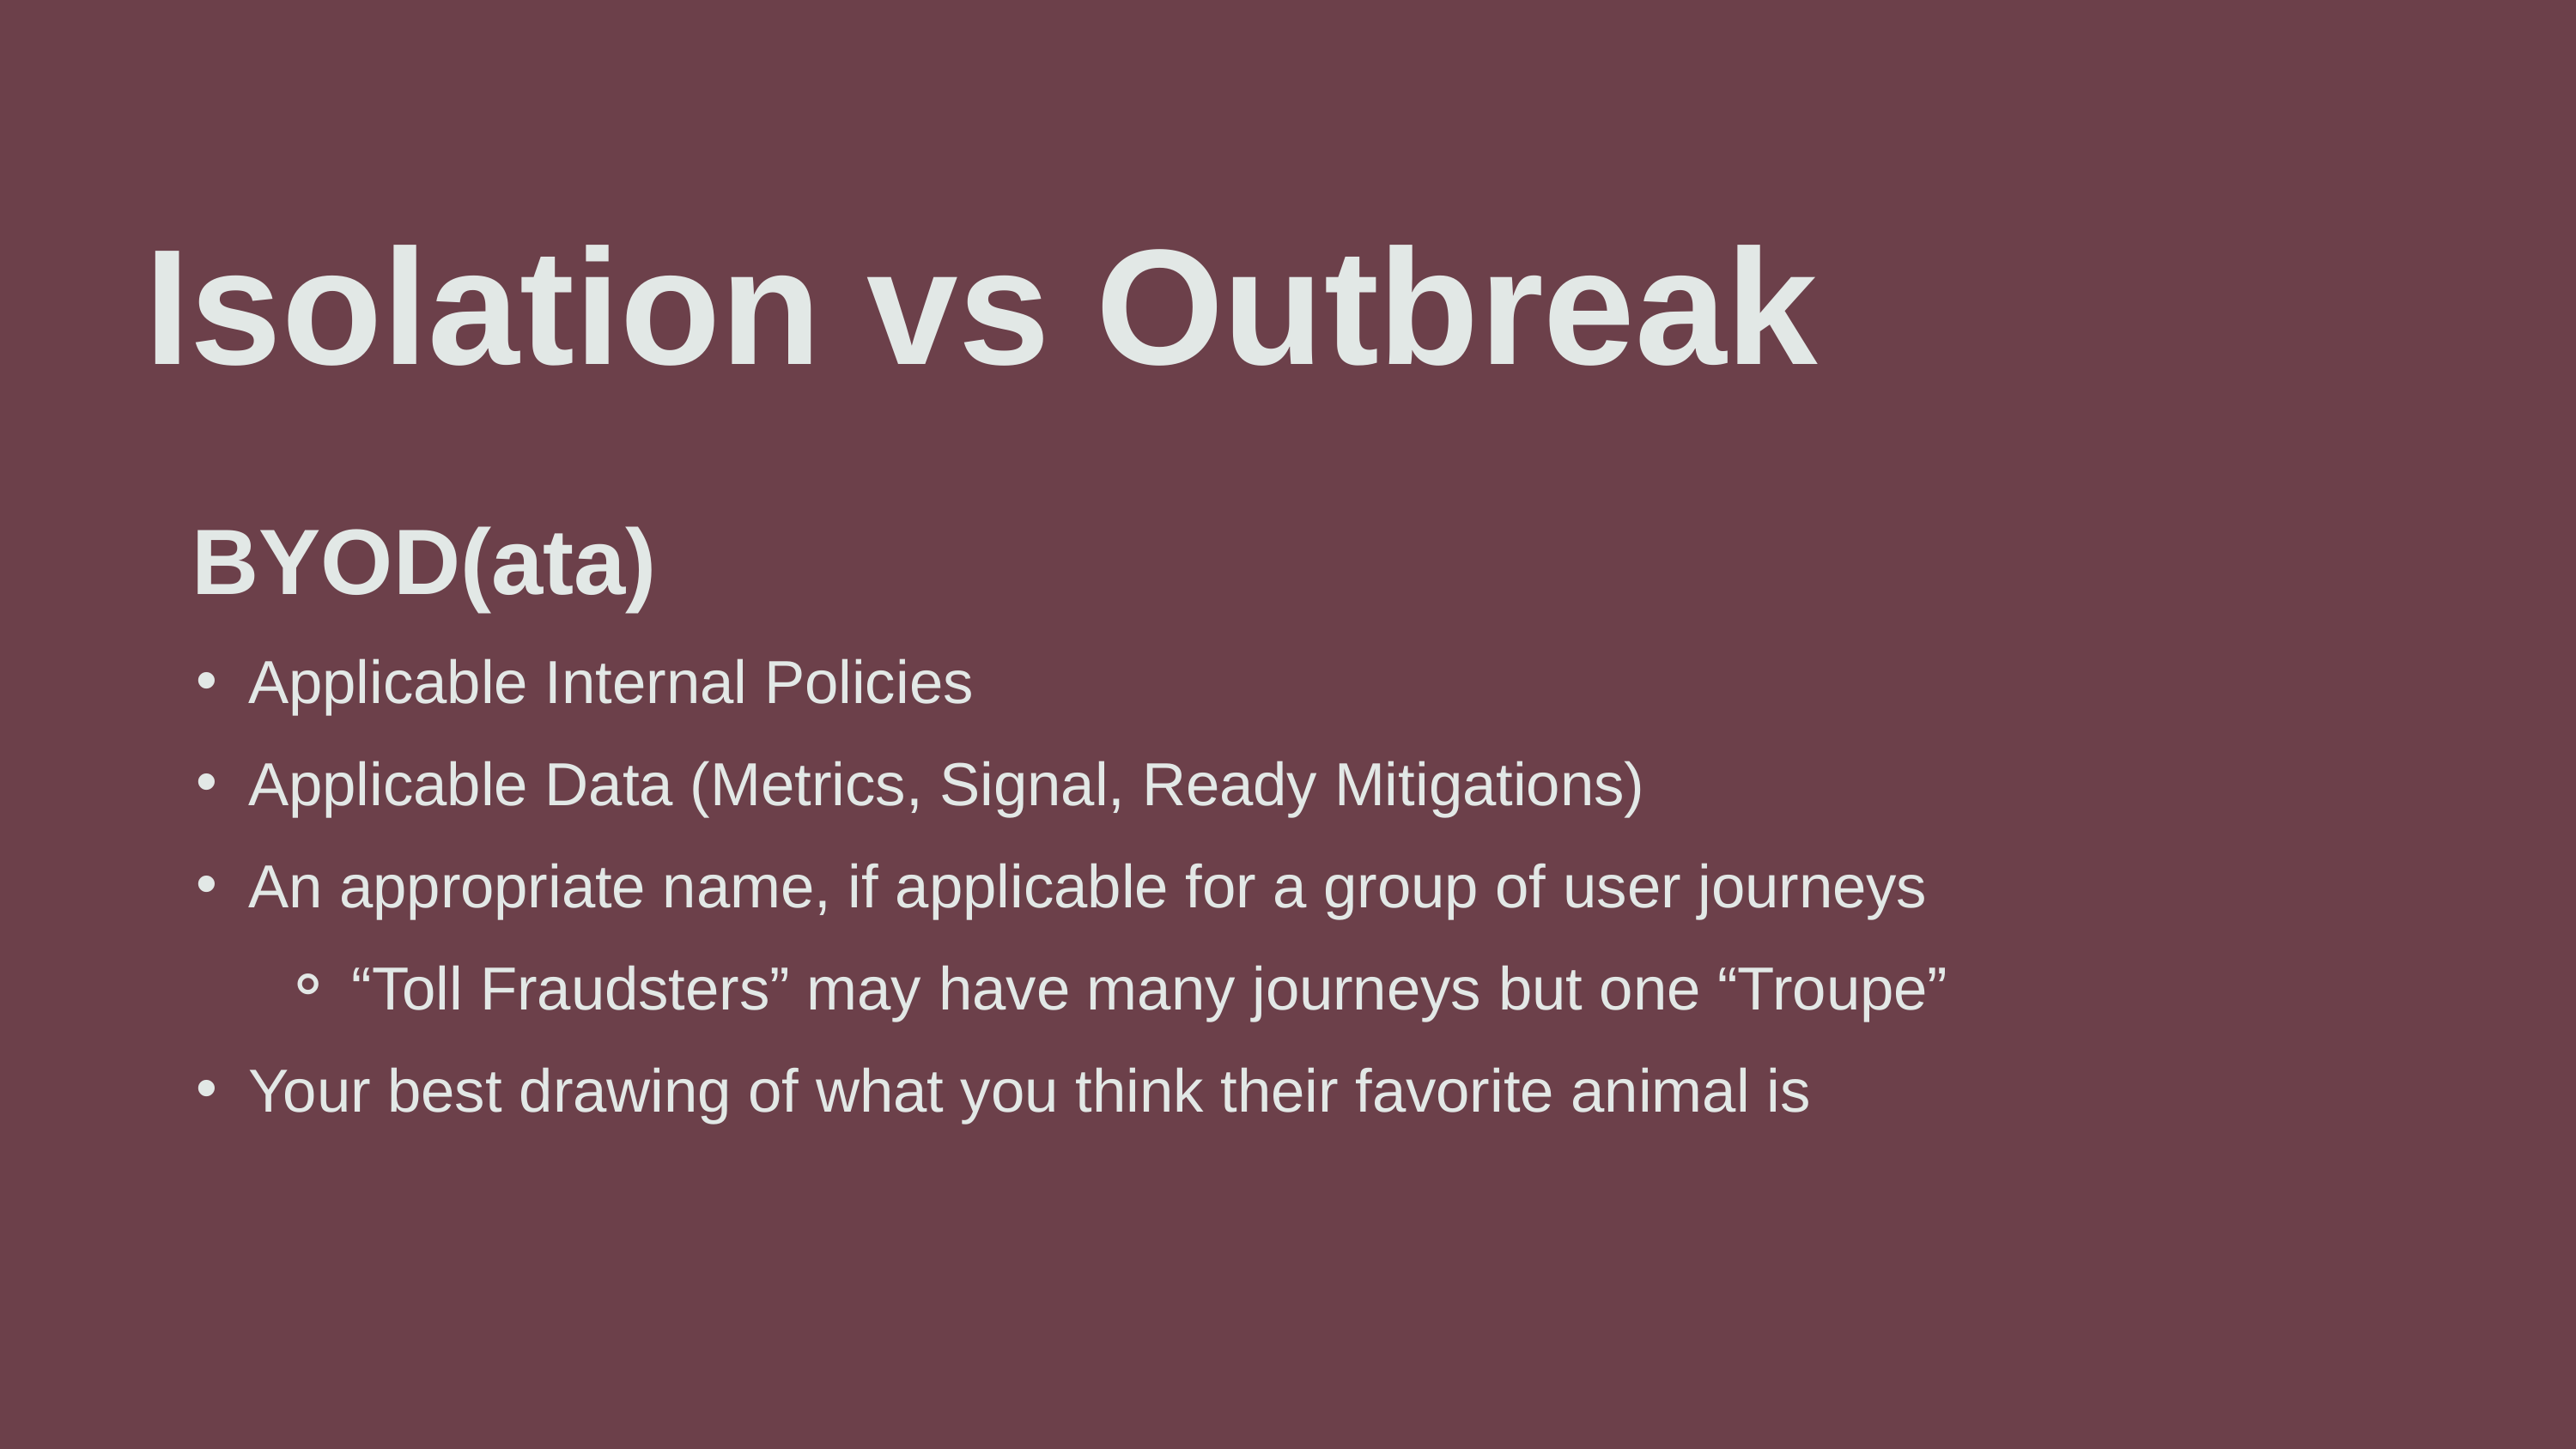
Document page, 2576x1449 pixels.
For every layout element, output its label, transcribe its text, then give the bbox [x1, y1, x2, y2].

text_box BYOD(ata) [144, 456, 705, 613]
text_box Applicable Internal Policies Applicable Data (Metrics, Signal, Ready Mitigations) An appropriate name, if applicable for a group of user journeys “Toll Fraudsters” may have many journeys but one “Troupe” Your best drawing of what you think their favorite animal is [144, 614, 2241, 1227]
text_box Isolation vs Outbreak [144, 120, 2285, 397]
